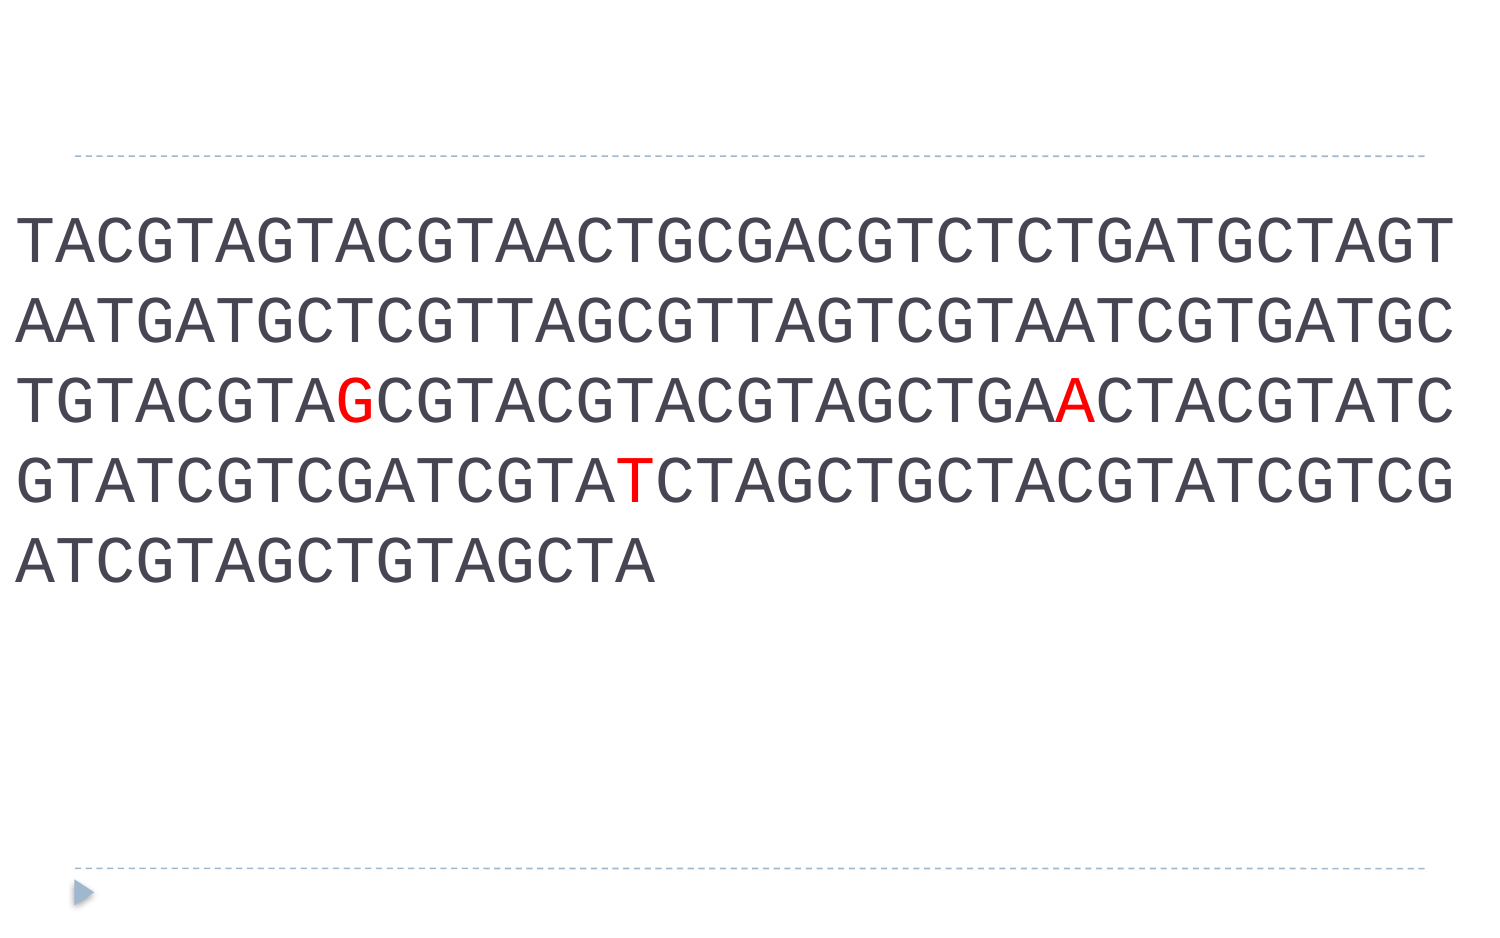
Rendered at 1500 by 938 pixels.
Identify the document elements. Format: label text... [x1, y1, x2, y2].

title TACGTAGTACGTAACTGCGACGTCTCTGATGCTAGTAATGATGCTCGTTAGCGTTAGTCGTAATCGTGATGCTGTACGTAGCGTACGTACGTAGCTGAACTACGTATCGTATCGTCGATCGTATCTAGCTGCTACGTATCGTCGATCGTAGCTGTAGCTA [0, 216, 1500, 603]
